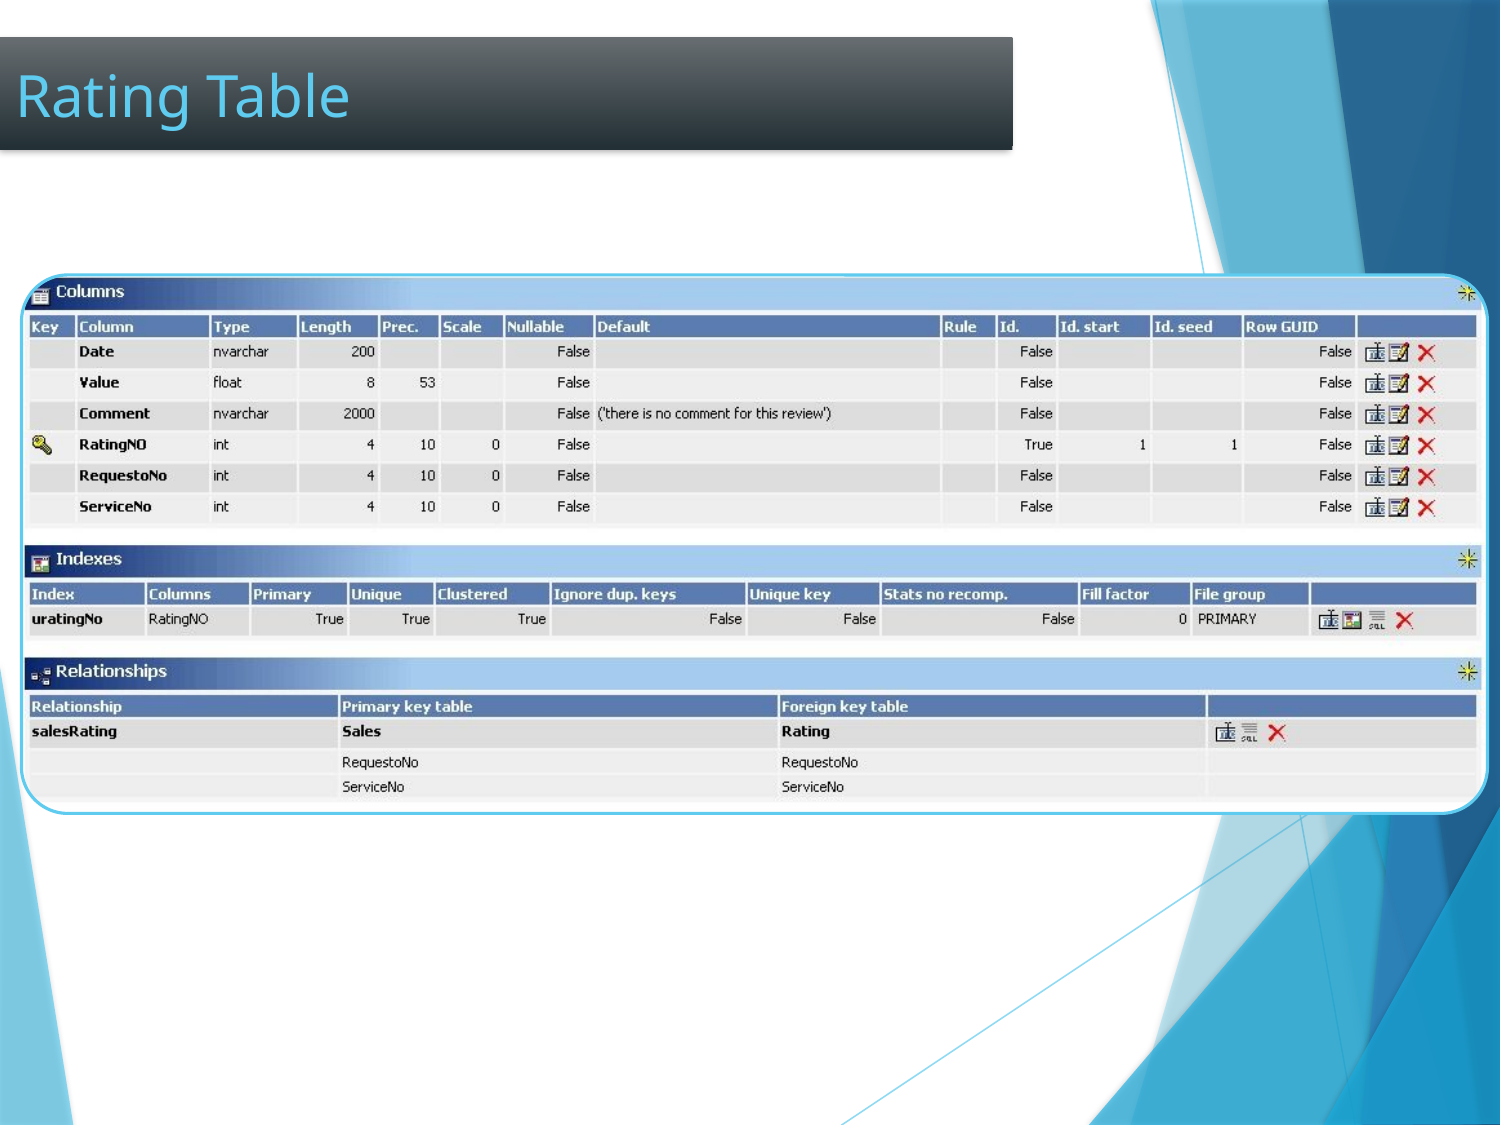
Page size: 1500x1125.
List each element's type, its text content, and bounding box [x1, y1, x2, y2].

text_box Rating Table [0, 37, 1013, 150]
picture [20, 274, 1488, 814]
